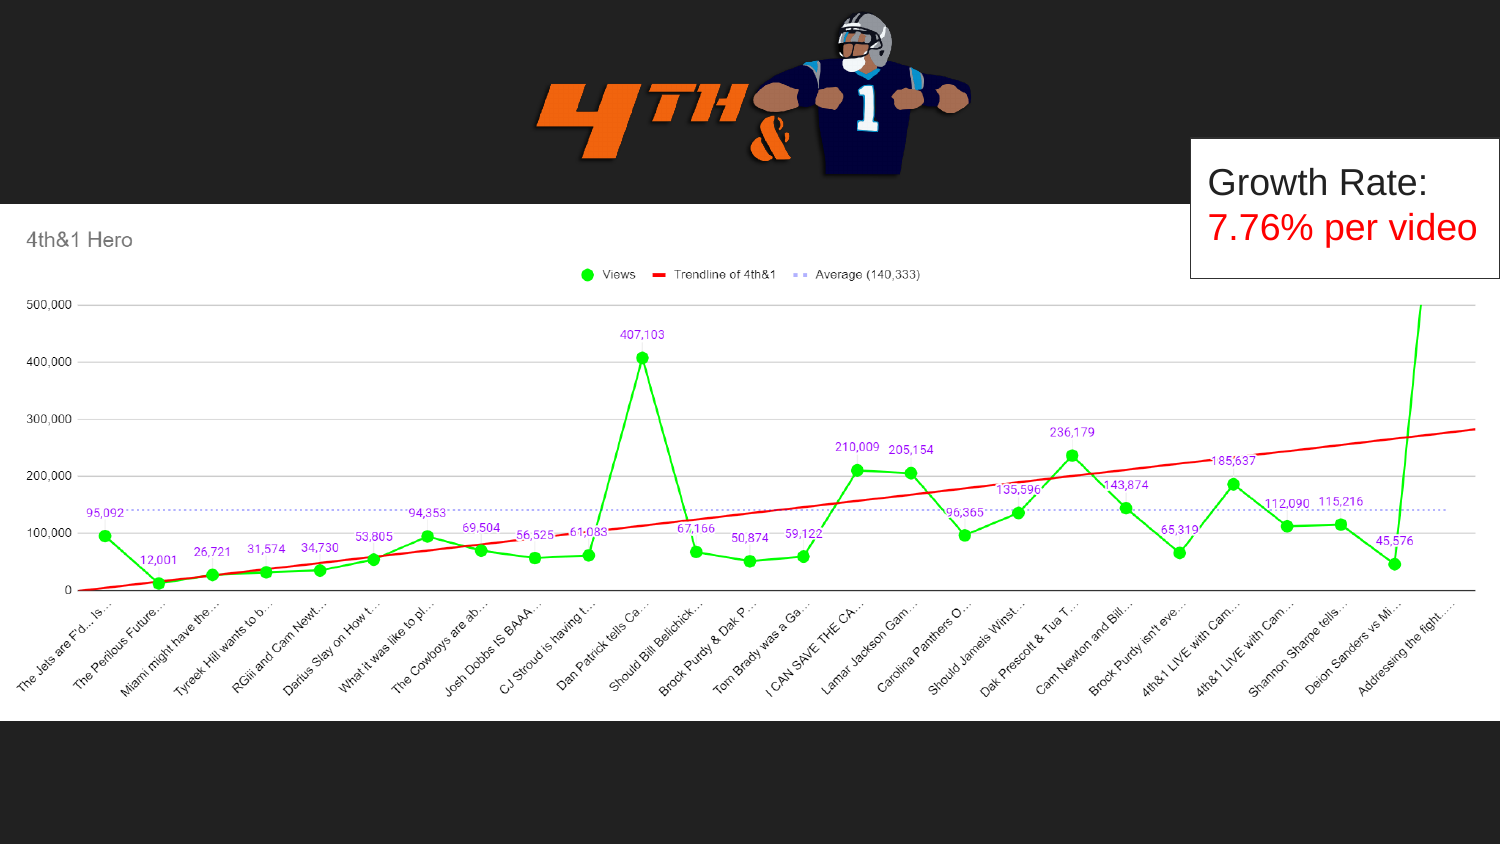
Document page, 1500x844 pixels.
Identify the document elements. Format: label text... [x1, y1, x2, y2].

text_box [1190, 138, 1500, 203]
text_box Growth Rate: 7.76% per video [1192, 142, 1500, 204]
picture [0, 0, 1500, 721]
